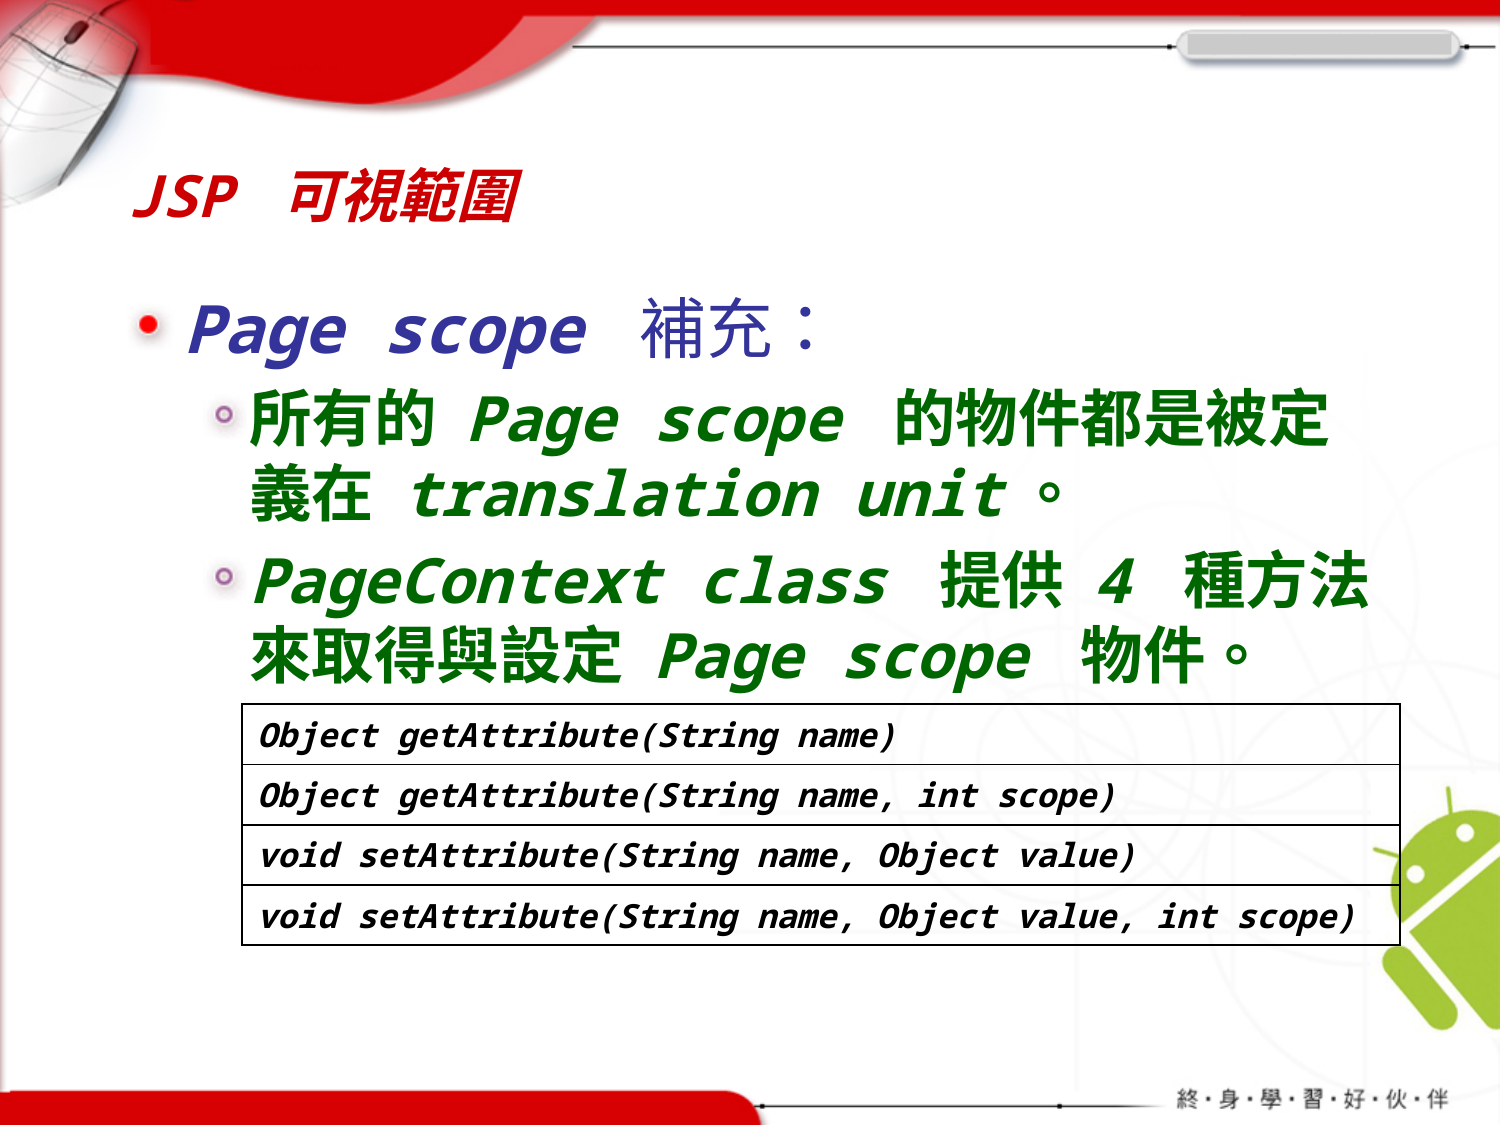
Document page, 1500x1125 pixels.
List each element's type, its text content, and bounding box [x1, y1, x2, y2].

picture [0, 0, 1500, 1125]
table_header Object getAttribute(String name) [243, 705, 1399, 764]
title JSP 可視範圍 [111, 99, 1463, 288]
list Page scope 補充： 所有的 Page scope 的物件都是被定義在 translation unit。 PageContext class 提供 4 種方法來取得與設定 Page scope 物件。 [112, 278, 1388, 670]
table_cell void setAttribute(String name, Object value, int scope) [243, 886, 1399, 944]
table_cell Object getAttribute(String name, int scope) [243, 765, 1399, 824]
table_cell void setAttribute(String name, Object value) [243, 826, 1399, 884]
